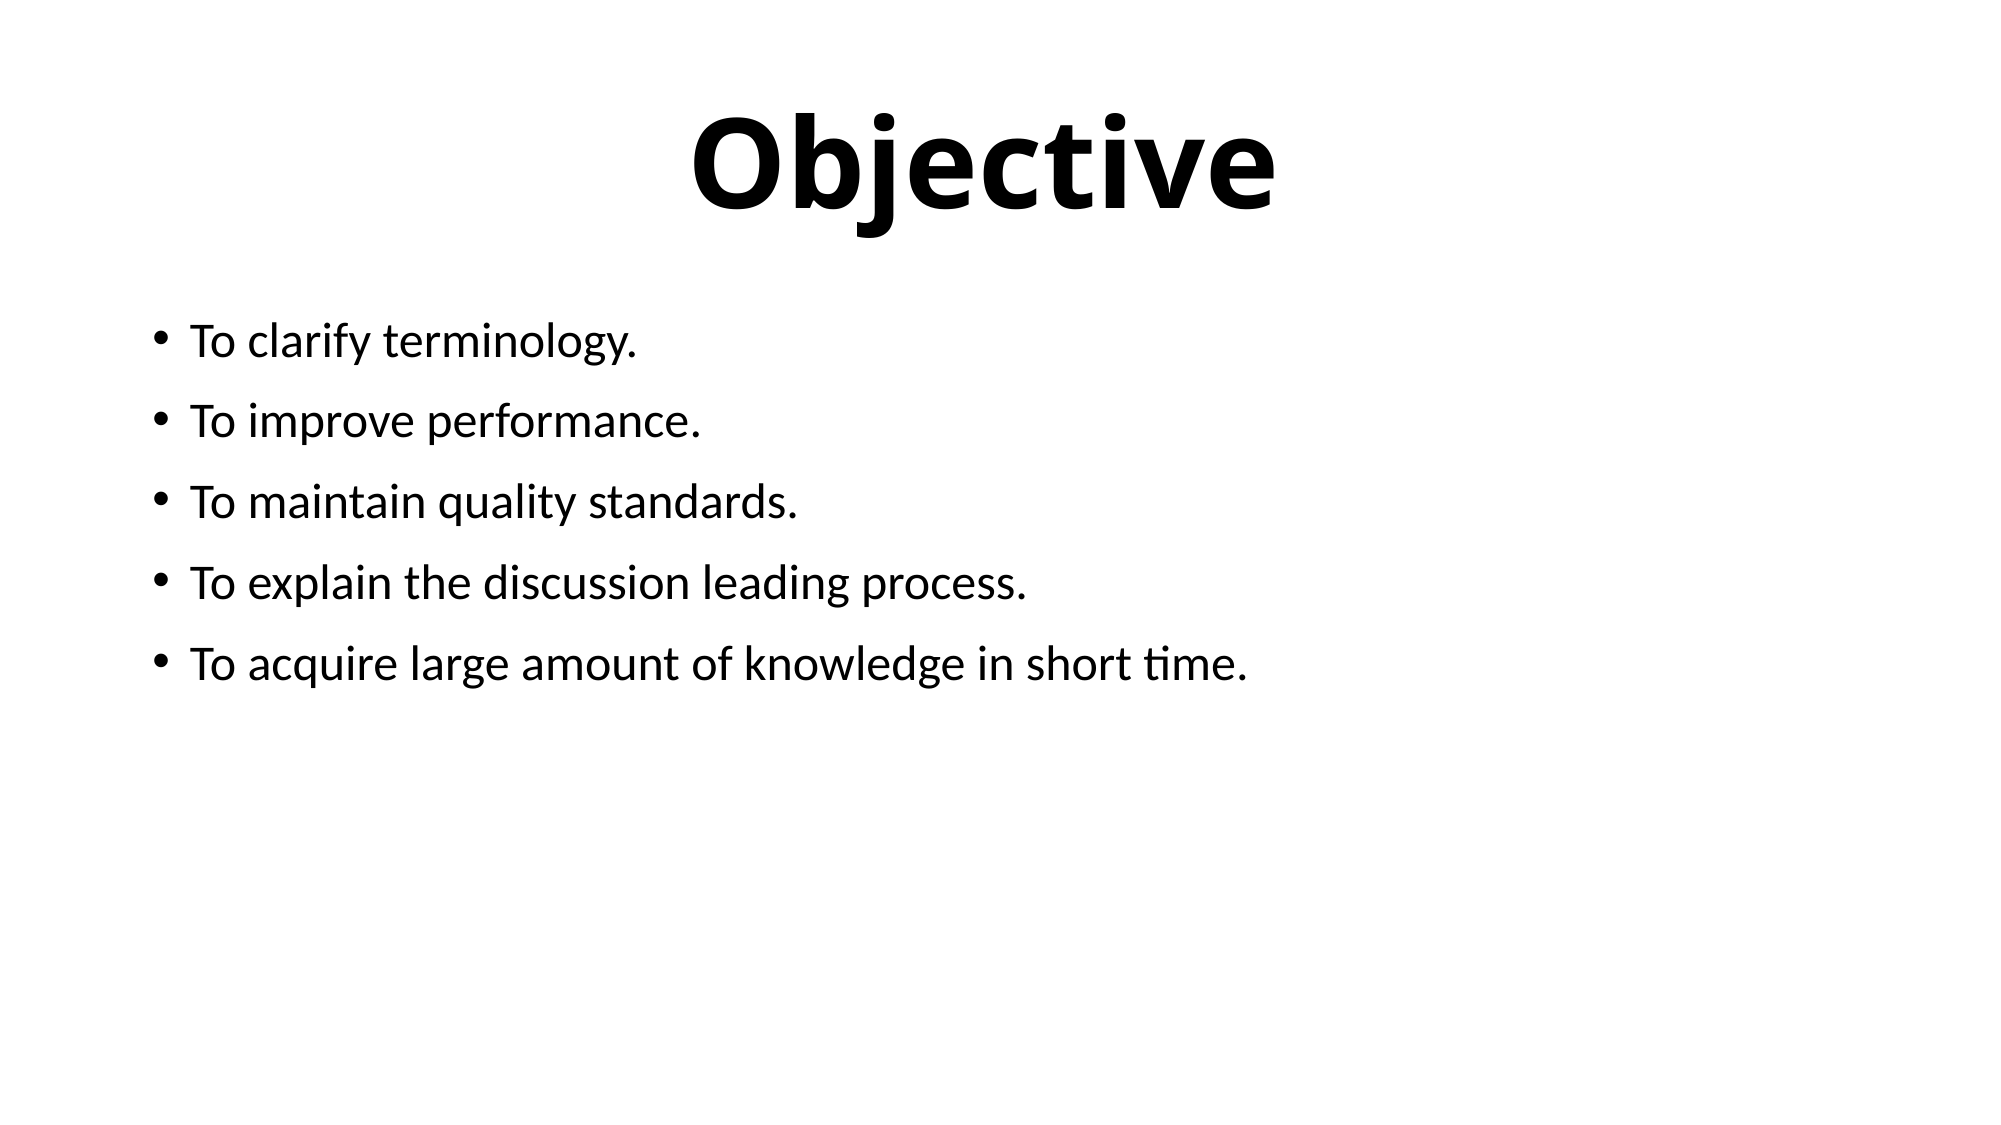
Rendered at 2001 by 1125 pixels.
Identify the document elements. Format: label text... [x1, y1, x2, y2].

title Objective [137, 59, 1863, 278]
list To clarify terminology. To improve performance. To maintain quality standards. To explain the discussion leading process. To acquire large amount of knowledge in short time. [137, 299, 1863, 1014]
